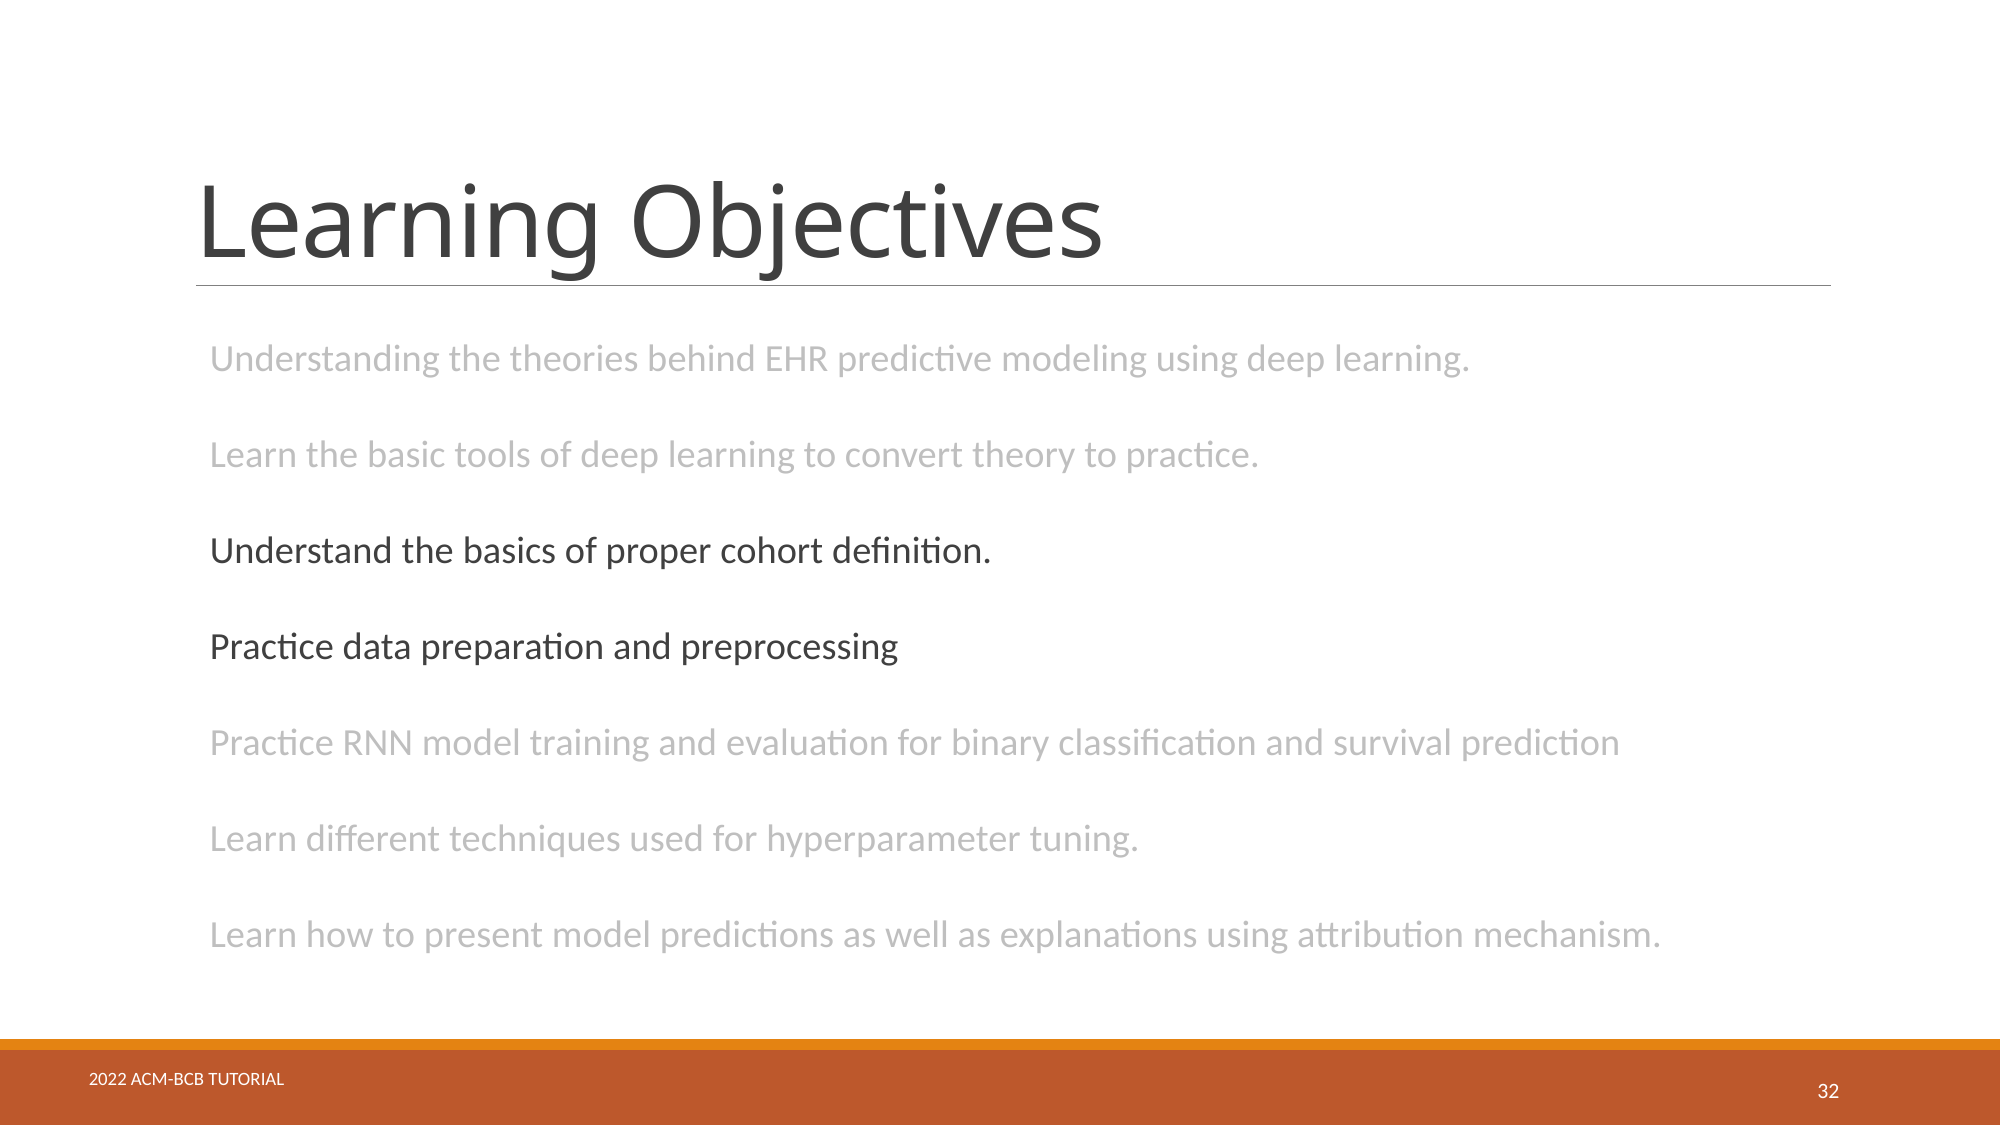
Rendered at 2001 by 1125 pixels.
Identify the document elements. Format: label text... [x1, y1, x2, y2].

slide_number 32 [1624, 1059, 1840, 1120]
footer 2022 ACM-BCB Tutorial [88, 1066, 1189, 1090]
title Learning Objectives [180, 47, 1830, 285]
list Understanding the theories behind EHR predictive modeling using deep learning. Learn the basic tools of deep learning to convert theory to practice. Understand the basics of proper cohort definition. Practice data preparation and preprocessing Practice RNN model training and evaluation for binary classification and survival prediction Learn different techniques used for hyperparameter tuning. Learn how to present model predictions as well as explanations using attribution mechanism. [180, 302, 1830, 963]
